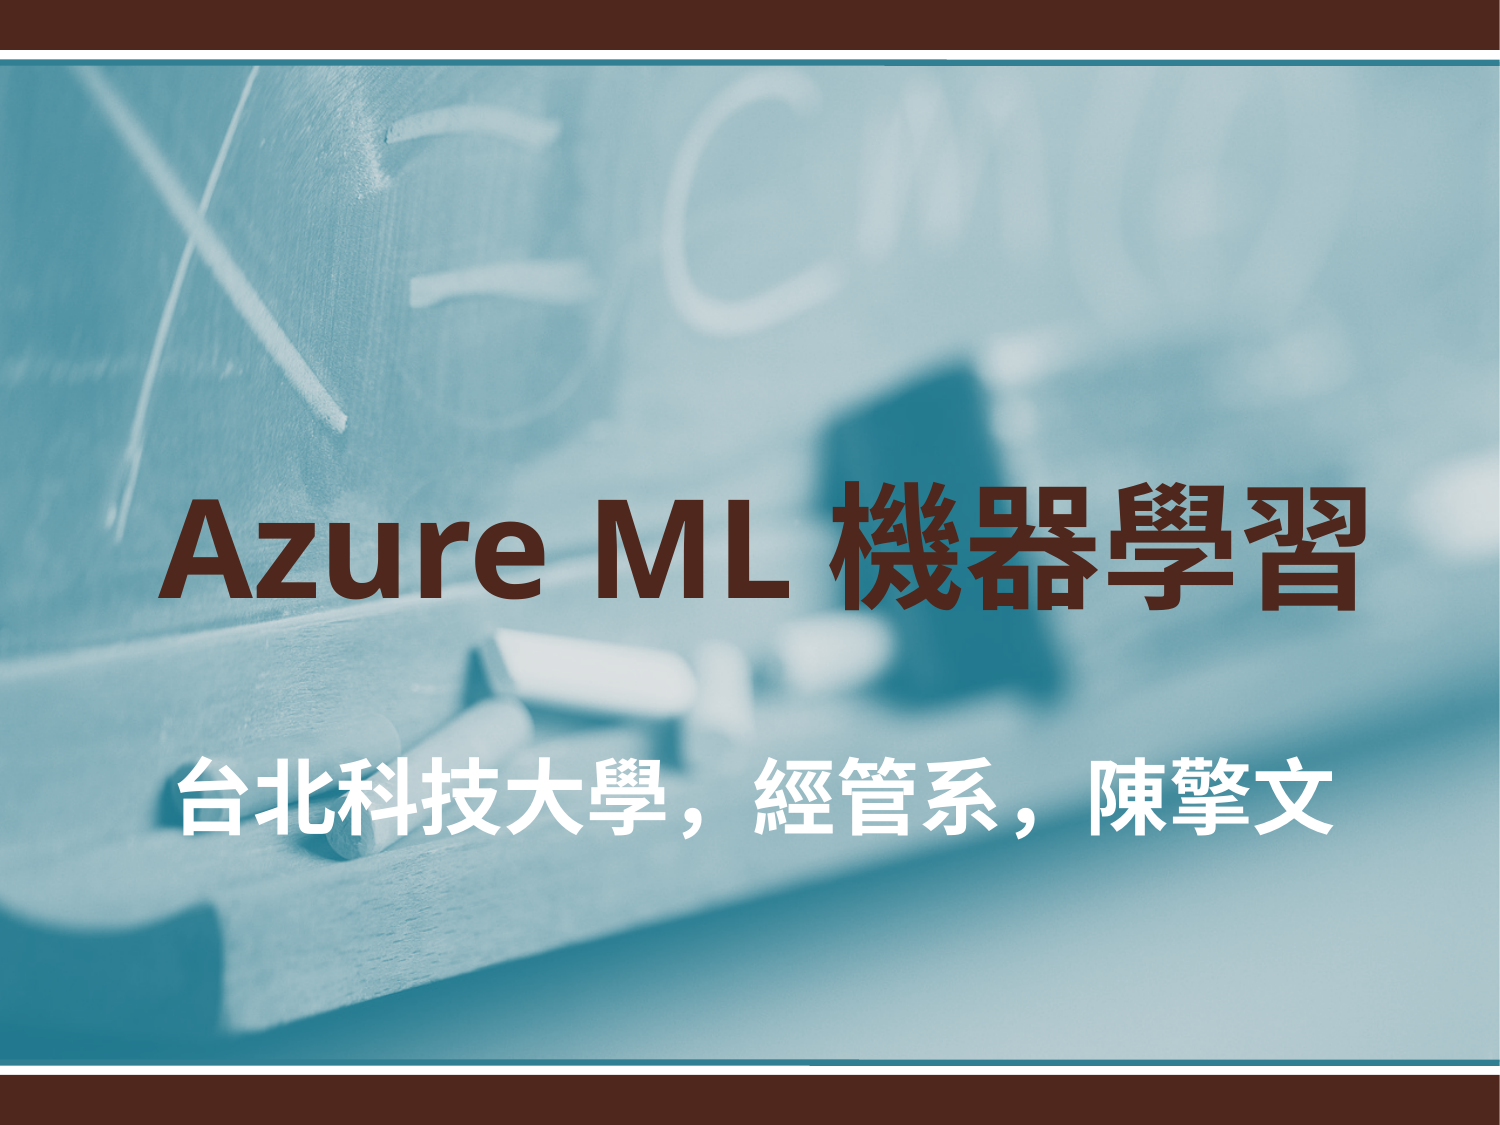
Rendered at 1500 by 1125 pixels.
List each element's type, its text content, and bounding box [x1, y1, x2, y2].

subtitle Azure ML機器學習 [100, 257, 1436, 634]
title 台北科技大學，經管系，陳擎文 [115, 737, 1391, 961]
